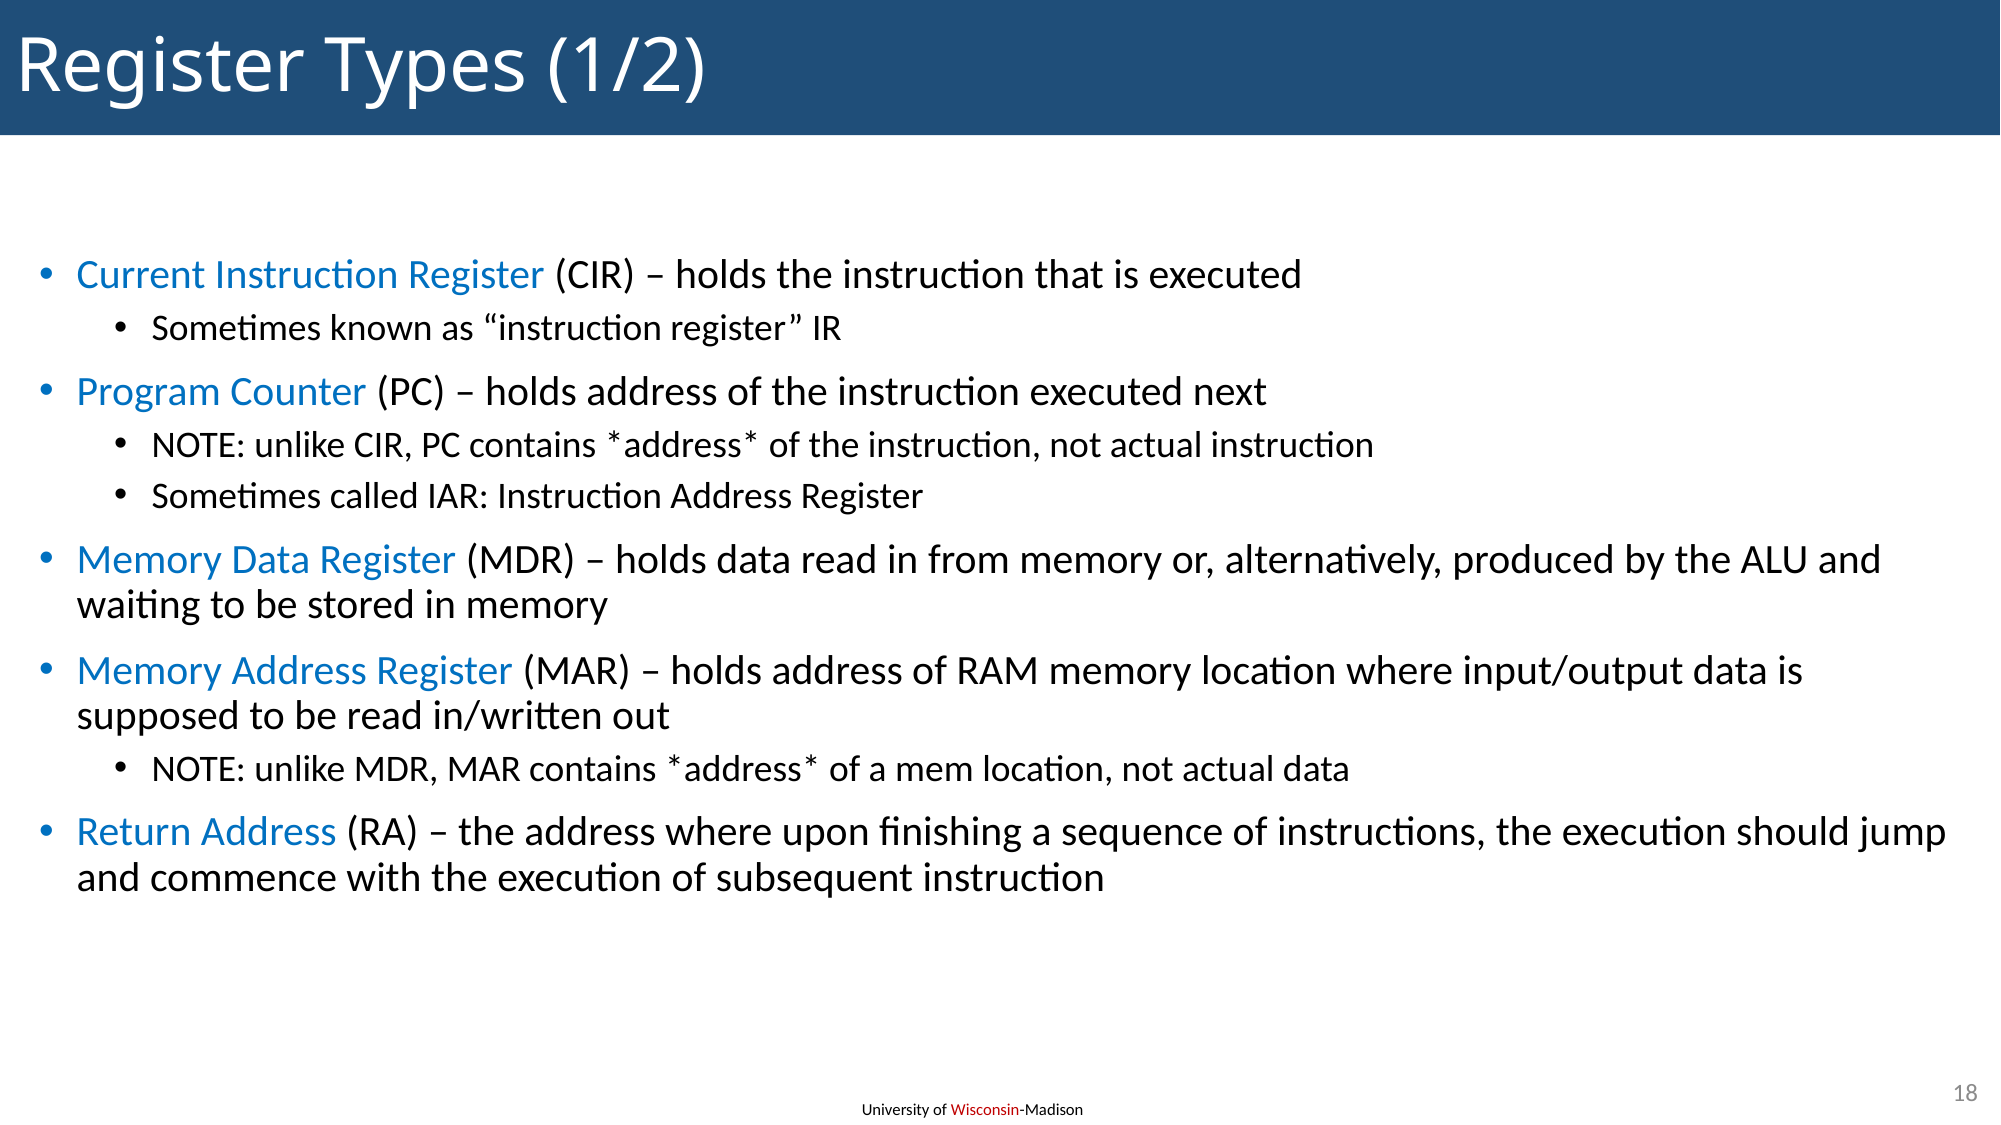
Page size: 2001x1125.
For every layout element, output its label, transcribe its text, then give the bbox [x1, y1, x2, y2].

slide_number 18 [1879, 1069, 1994, 1114]
title Register Types (1/2) [0, 0, 2000, 136]
list Current Instruction Register (CIR) – holds the instruction that is executed Sometimes known as “instruction register” IR Program Counter (PC) – holds address of the instruction executed next NOTE: unlike CIR, PC contains *address* of the instruction, not actual instruction Sometimes called IAR: Instruction Address Register Memory Data Register (MDR) – holds data read in from memory or, alternatively, produced by the ALU and waiting to be stored in memory Memory Address Register (MAR) – holds address of RAM memory location where input/output data is supposed to be read in/written out NOTE: unlike MDR, MAR contains *address* of a mem location, not actual data Return Address (RA) – the address where upon finishing a sequence of instructions, the execution should jump and commence with the execution of subsequent instruction [24, 245, 1987, 1055]
